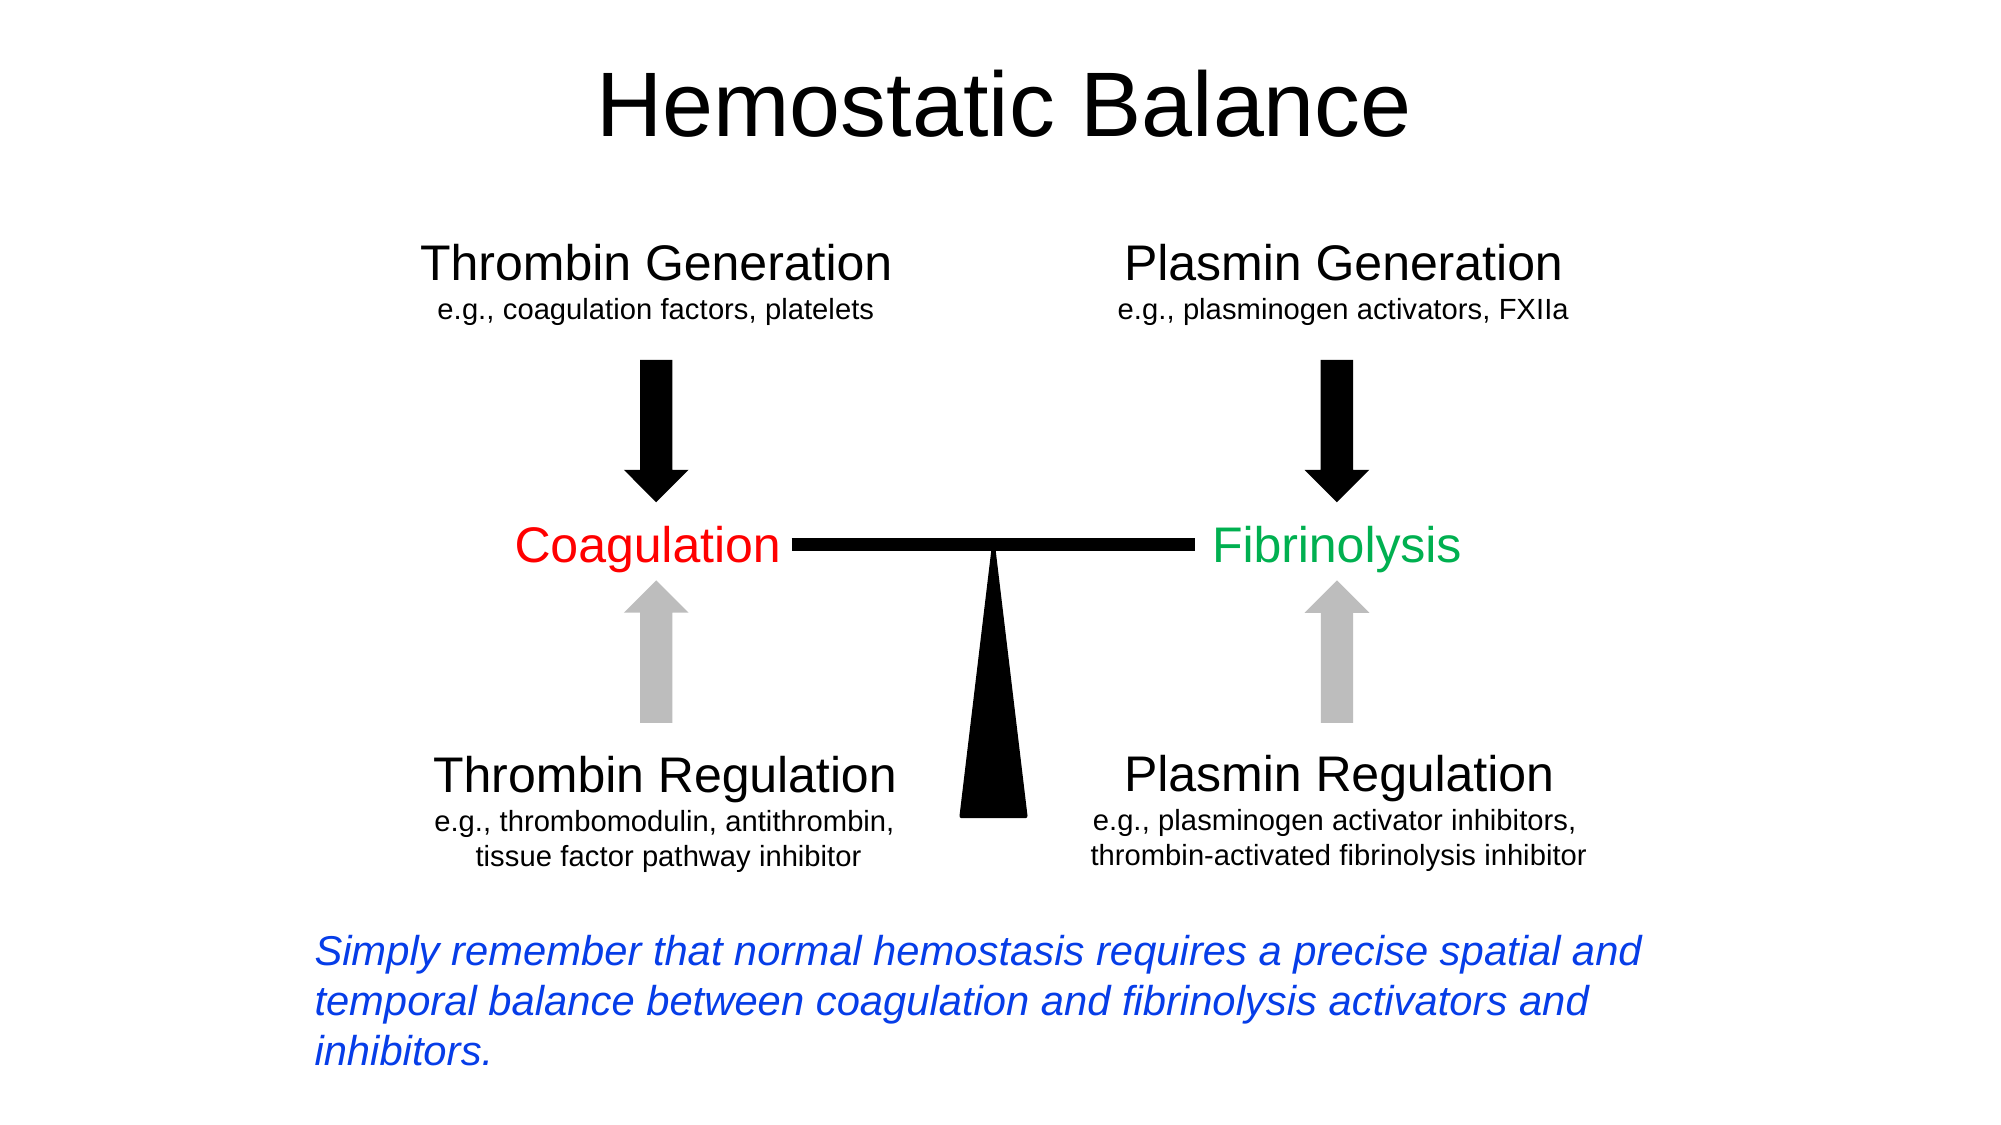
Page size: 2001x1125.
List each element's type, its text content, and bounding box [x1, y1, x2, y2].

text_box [402, 223, 911, 503]
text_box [414, 580, 915, 943]
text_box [1077, 580, 1602, 942]
text_box Simply remember that normal hemostasis requires a precise spatial and temporal balance between coagulation and fibrinolysis activators and inhibitors. [299, 916, 1793, 1081]
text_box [497, 504, 1479, 817]
title Hemostatic Balance [413, 17, 1596, 197]
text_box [1089, 223, 1599, 503]
